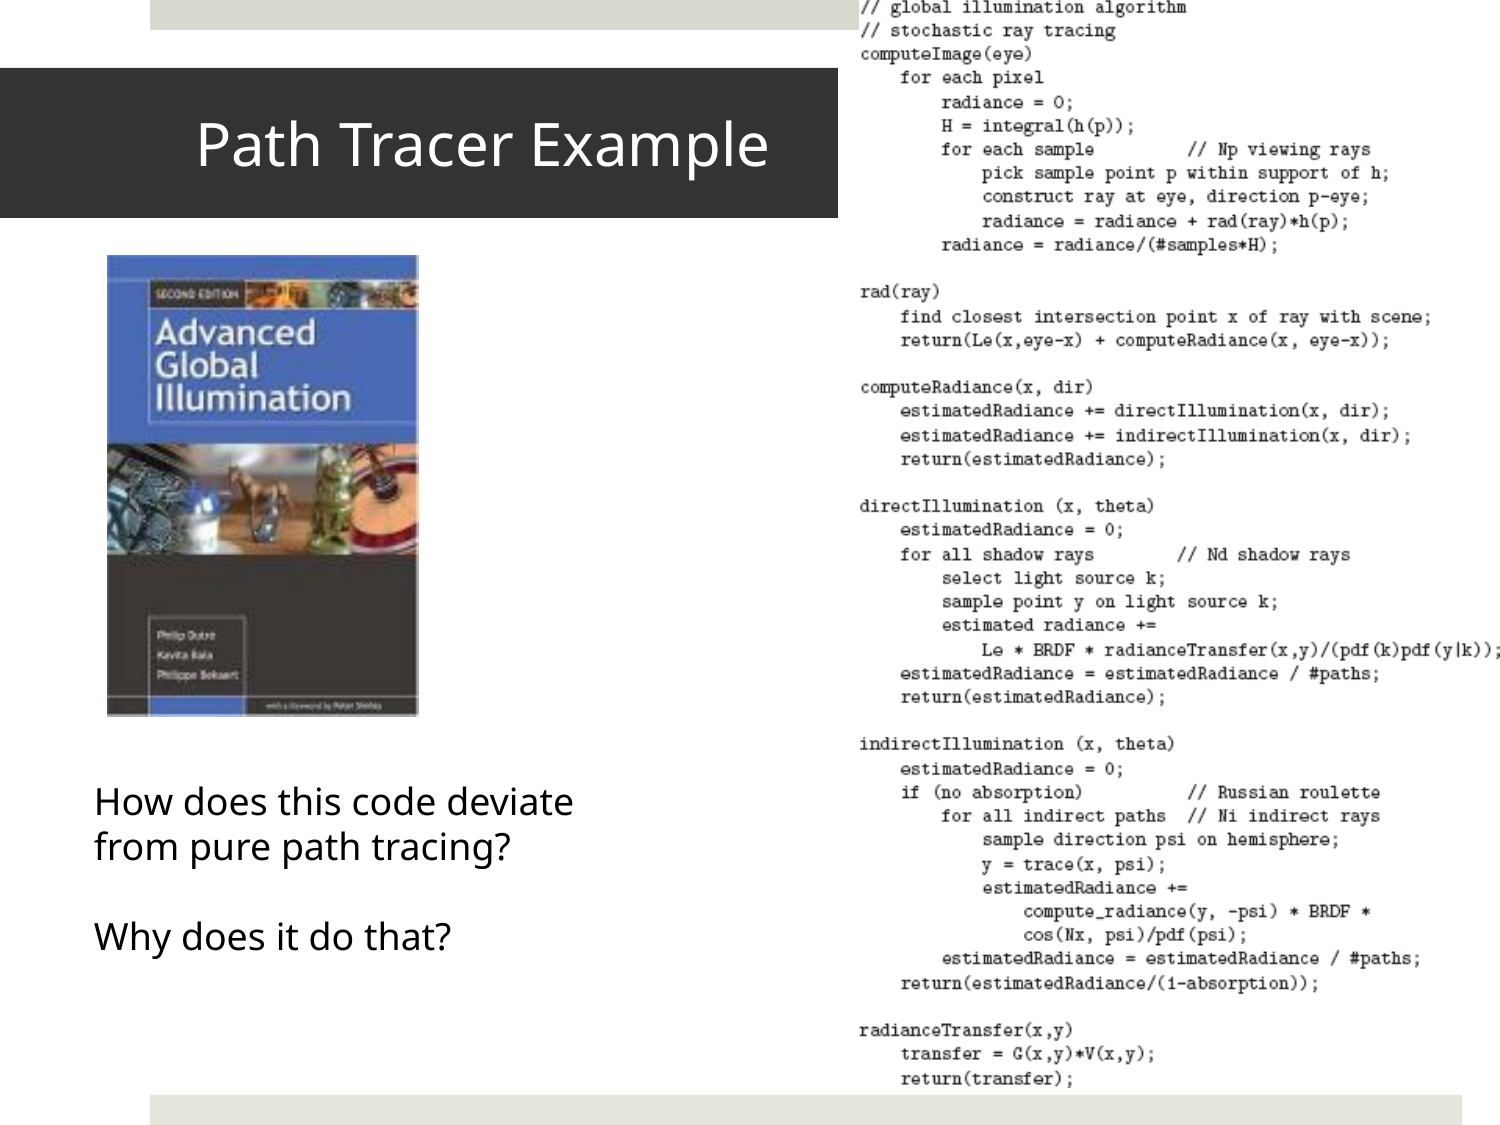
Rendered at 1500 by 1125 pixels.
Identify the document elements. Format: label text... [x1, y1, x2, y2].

title Path Tracer Example [0, 67, 838, 218]
text_box How does this code deviate from pure path tracing? Why does it do that? [79, 770, 678, 966]
picture [858, 0, 1500, 1088]
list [107, 254, 420, 717]
